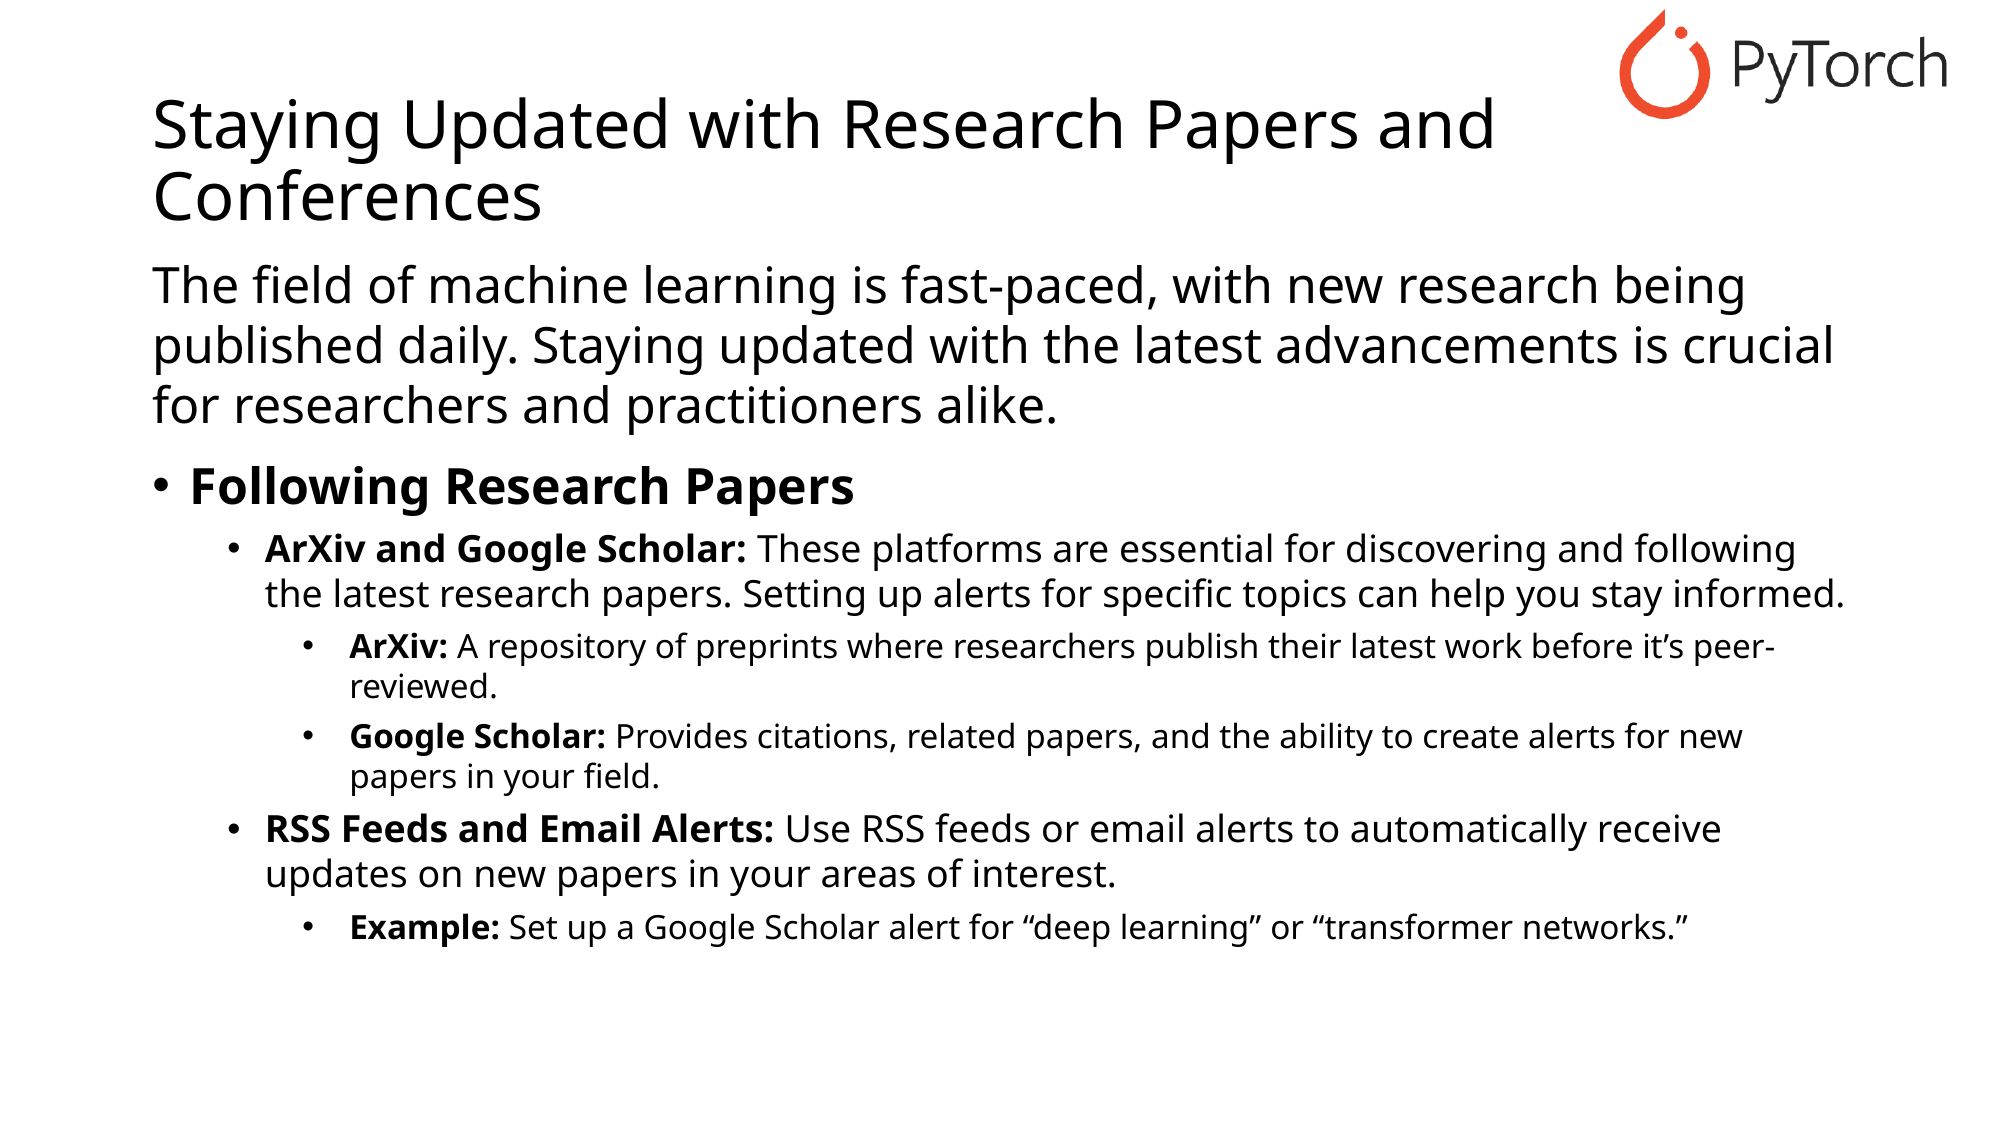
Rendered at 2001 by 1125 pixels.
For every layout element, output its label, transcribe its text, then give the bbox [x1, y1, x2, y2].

title Staying Updated with Research Papers and Conferences [137, 79, 1863, 245]
list The field of machine learning is fast-paced, with new research being published daily. Staying updated with the latest advancements is crucial for researchers and practitioners alike. Following Research Papers ArXiv and Google Scholar: These platforms are essential for discovering and following the latest research papers. Setting up alerts for specific topics can help you stay informed. ArXiv: A repository of preprints where researchers publish their latest work before it’s peer-reviewed. Google Scholar: Provides citations, related papers, and the ability to create alerts for new papers in your field. RSS Feeds and Email Alerts: Use RSS feeds or email alerts to automatically receive updates on new papers in your areas of interest. Example: Set up a Google Scholar alert for “deep learning” or “transformer networks.” [137, 245, 1863, 1036]
picture [1596, 0, 1970, 157]
